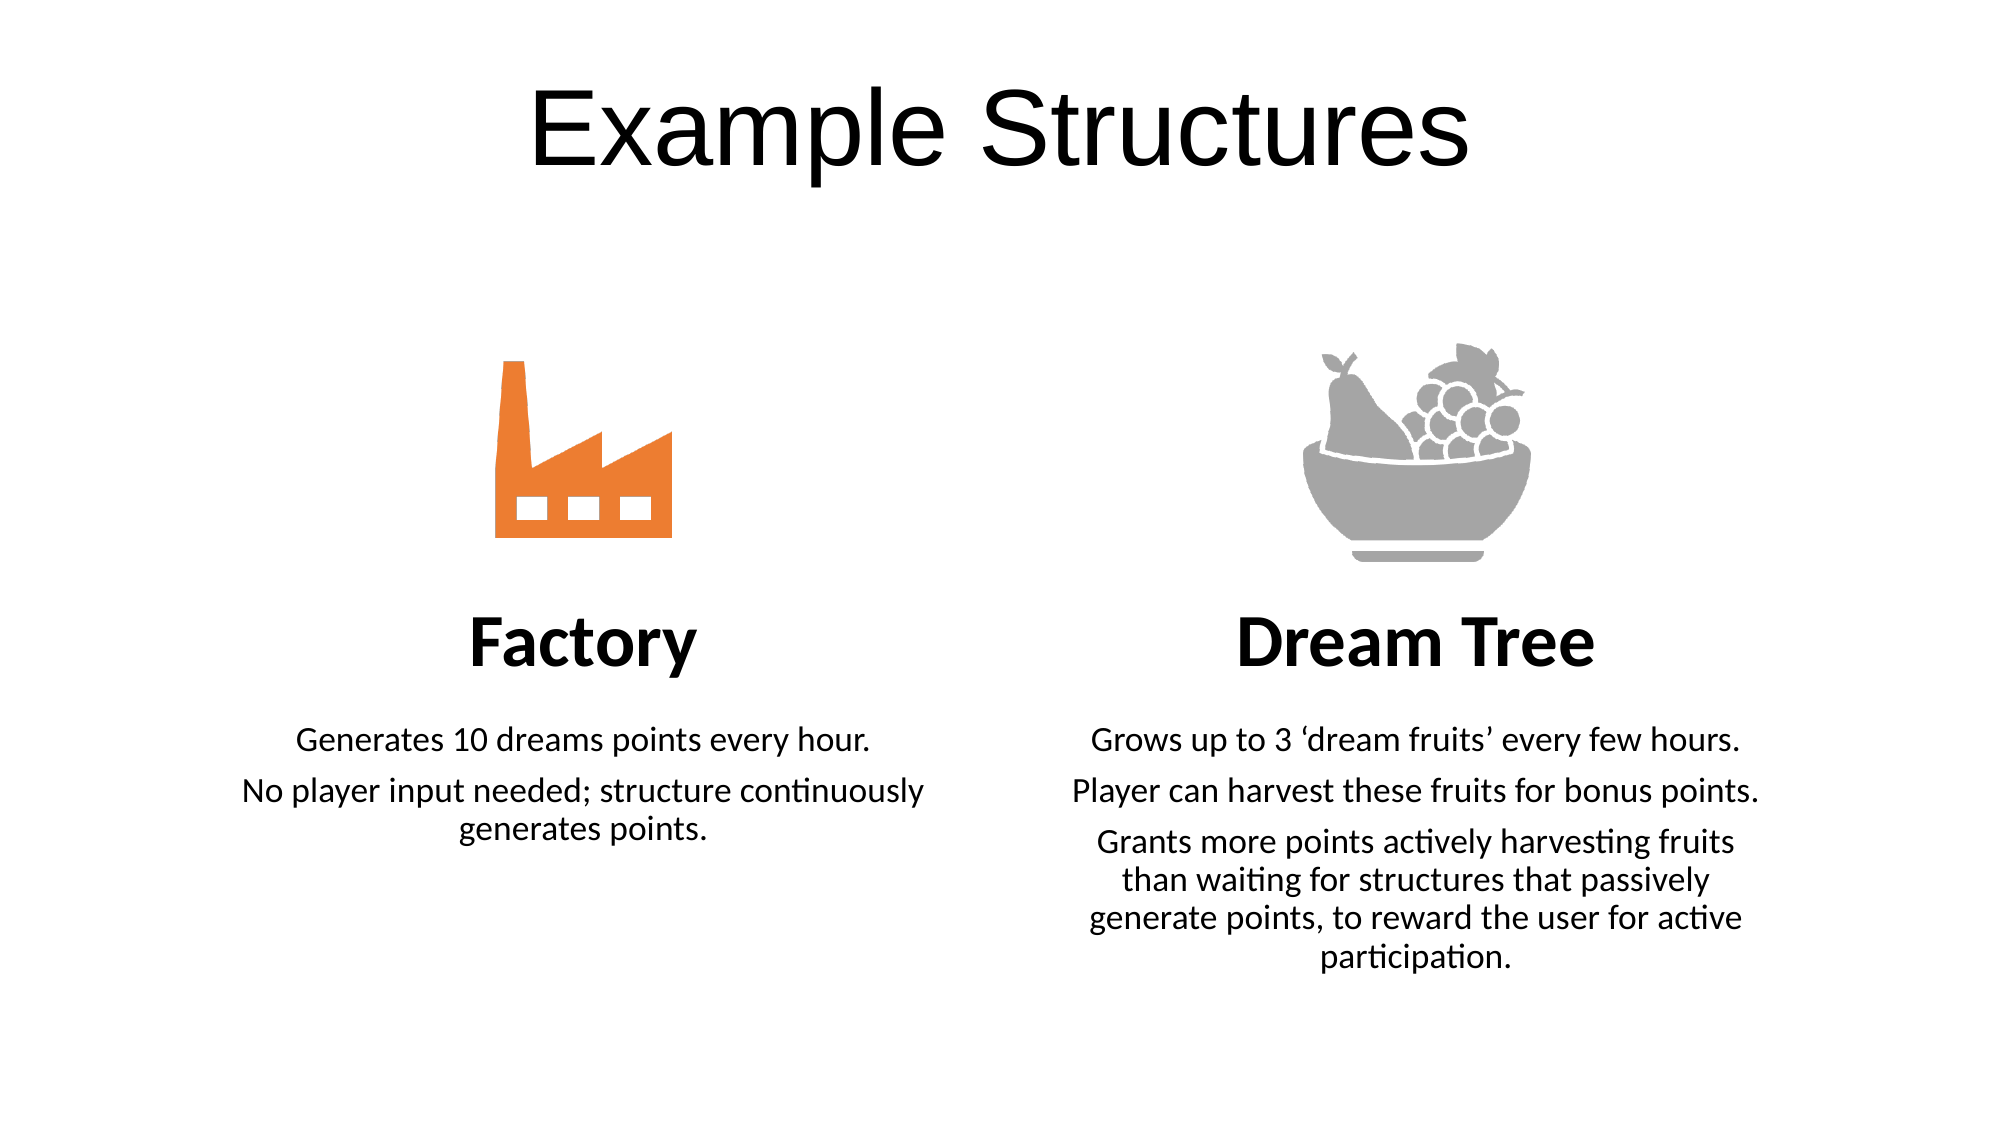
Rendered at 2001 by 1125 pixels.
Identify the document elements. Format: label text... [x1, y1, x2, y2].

title Example Structures [137, 37, 1863, 224]
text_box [228, 325, 1771, 989]
